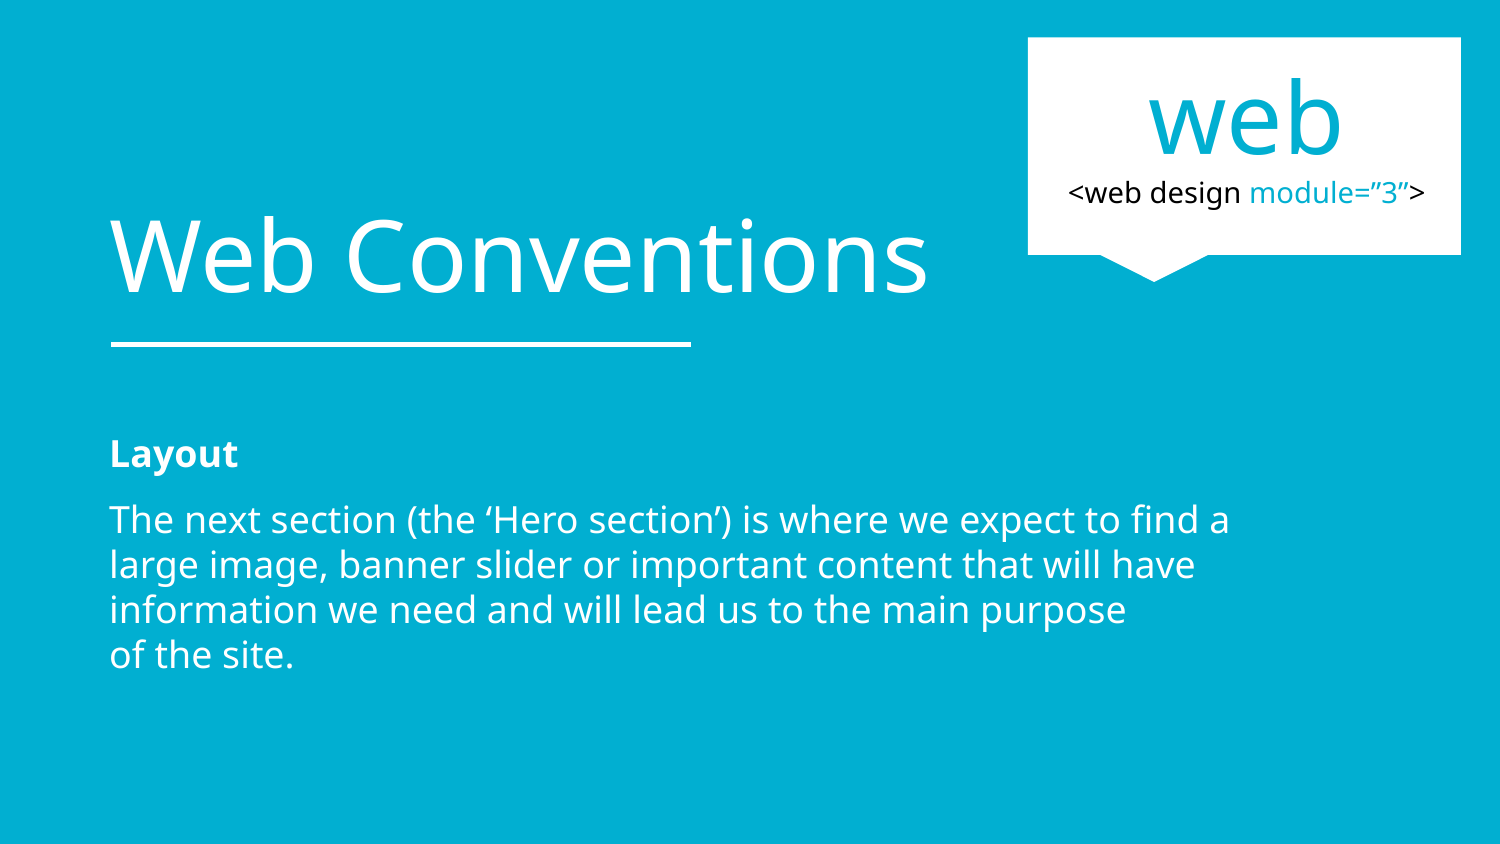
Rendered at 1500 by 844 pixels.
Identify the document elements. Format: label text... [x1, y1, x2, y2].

text_box Layout The next section (the ‘Hero section’) is where we expect to find a large image, banner slider or important content that will have information we need and will lead us to the main purpose of the site. [94, 415, 1255, 785]
text_box [1027, 225, 1461, 282]
text_box Web Conventions [94, 192, 1076, 328]
text_box [1027, 37, 1461, 159]
text_box <web design module=”3”> [956, 159, 1500, 225]
text_box web [1085, 39, 1408, 159]
